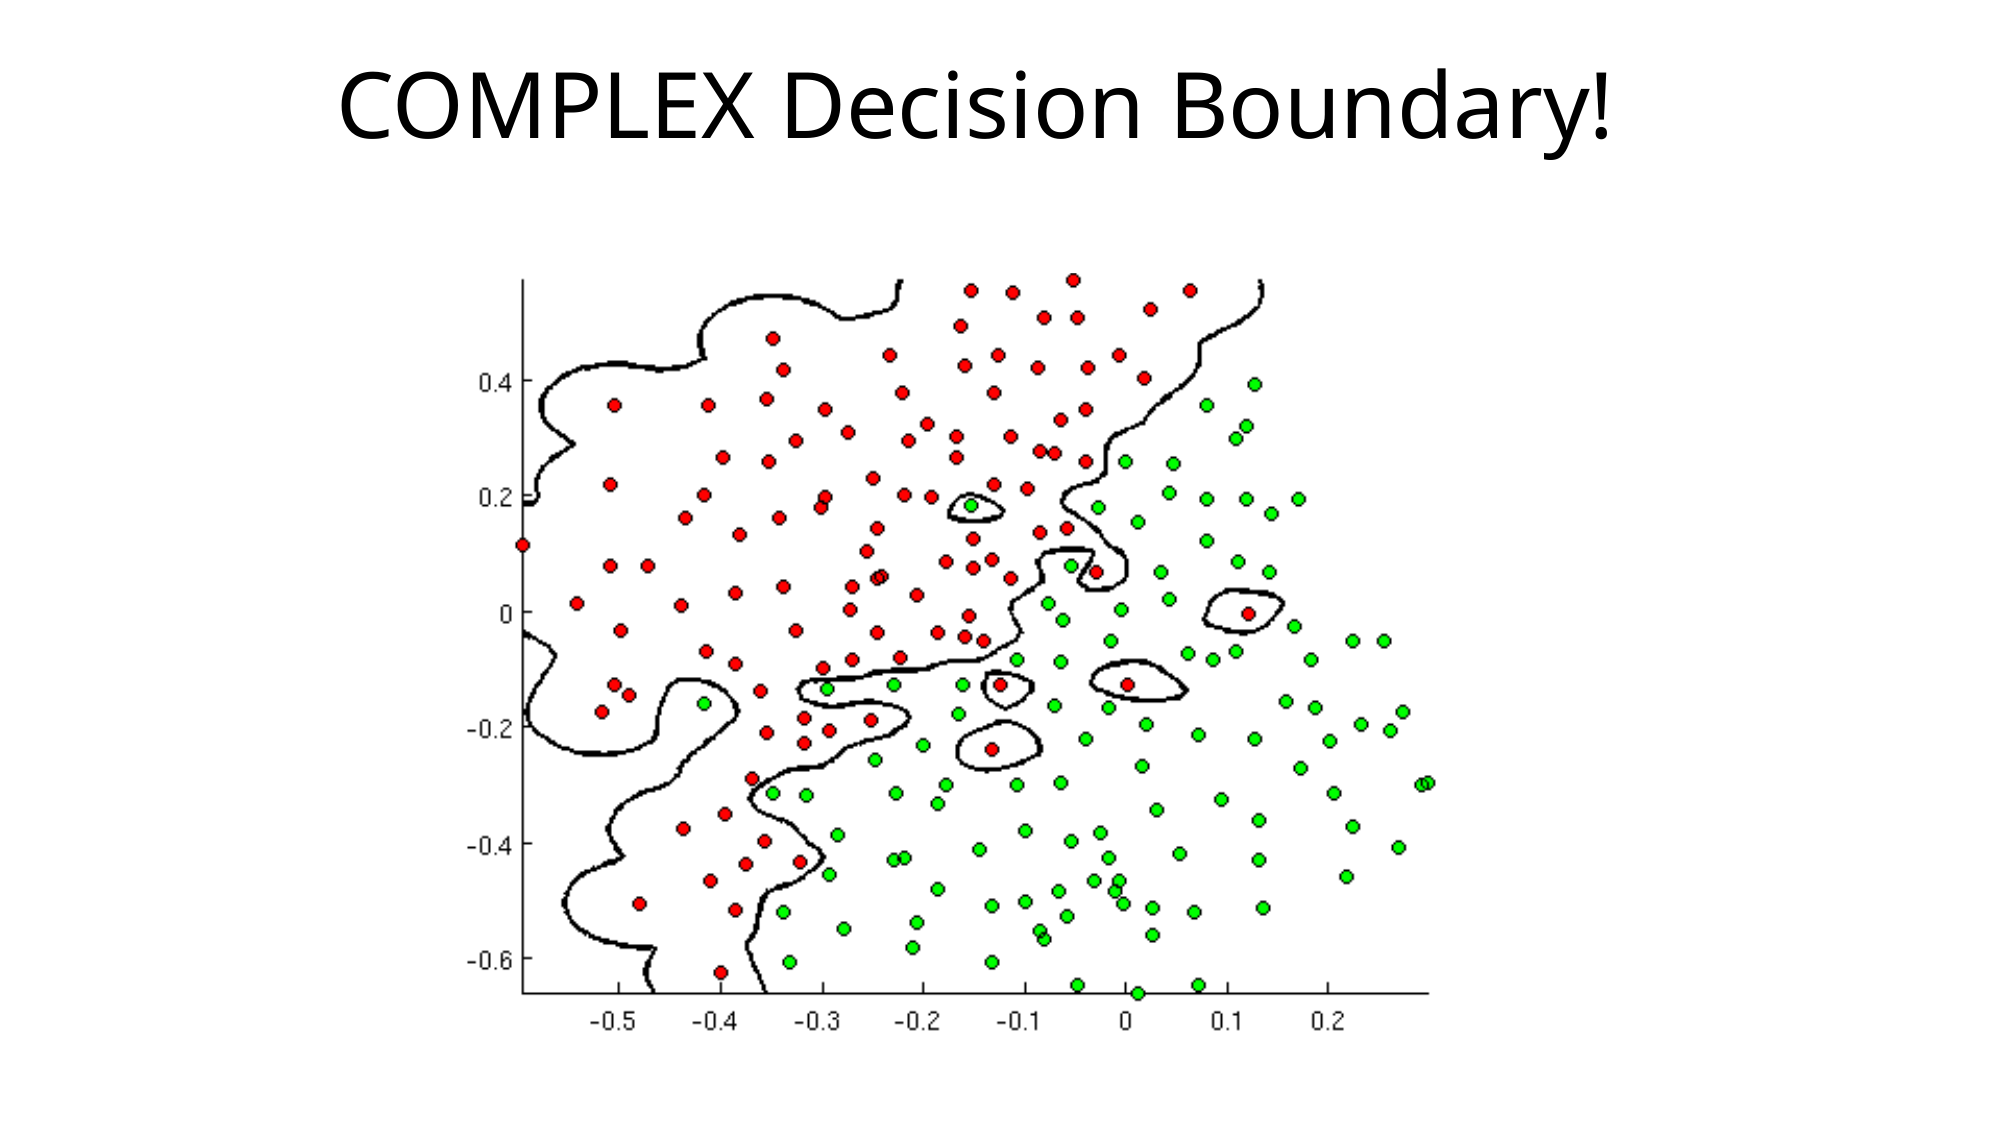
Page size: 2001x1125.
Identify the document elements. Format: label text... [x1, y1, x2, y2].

picture [456, 273, 1446, 1089]
title COMPLEX Decision Boundary! [249, 34, 1713, 185]
